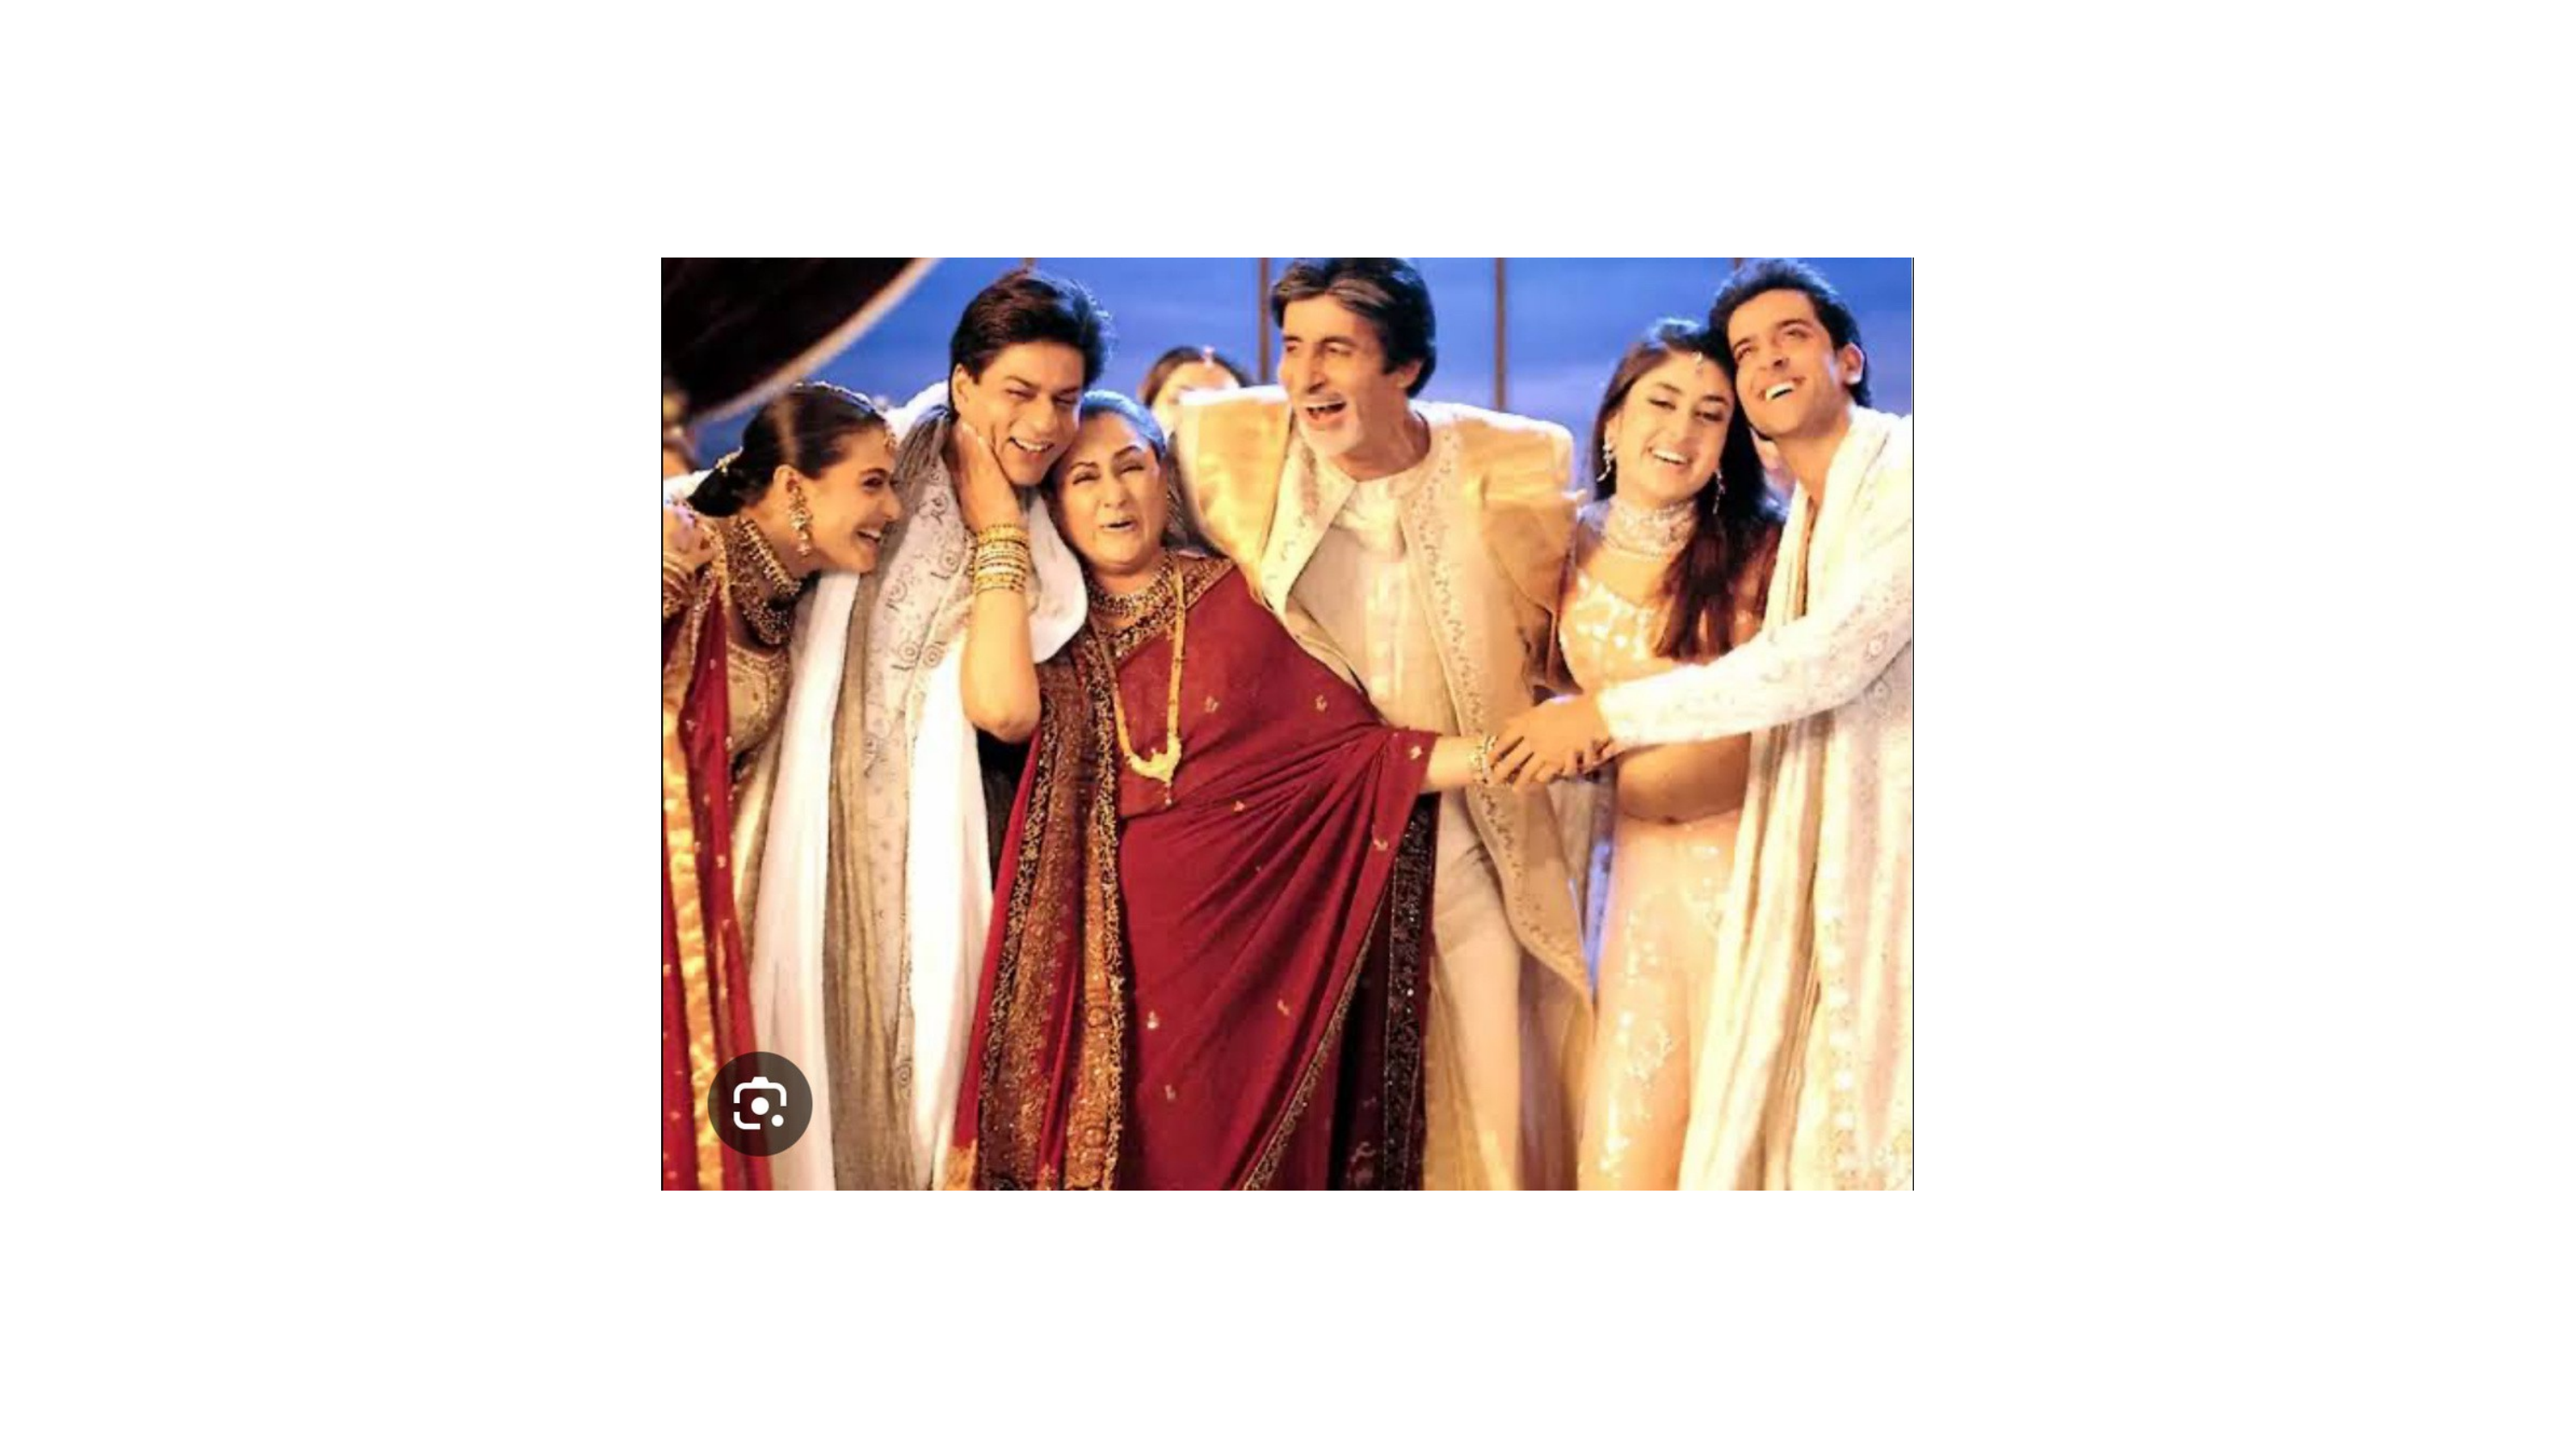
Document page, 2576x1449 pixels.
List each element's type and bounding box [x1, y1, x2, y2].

picture [661, 258, 1914, 1191]
